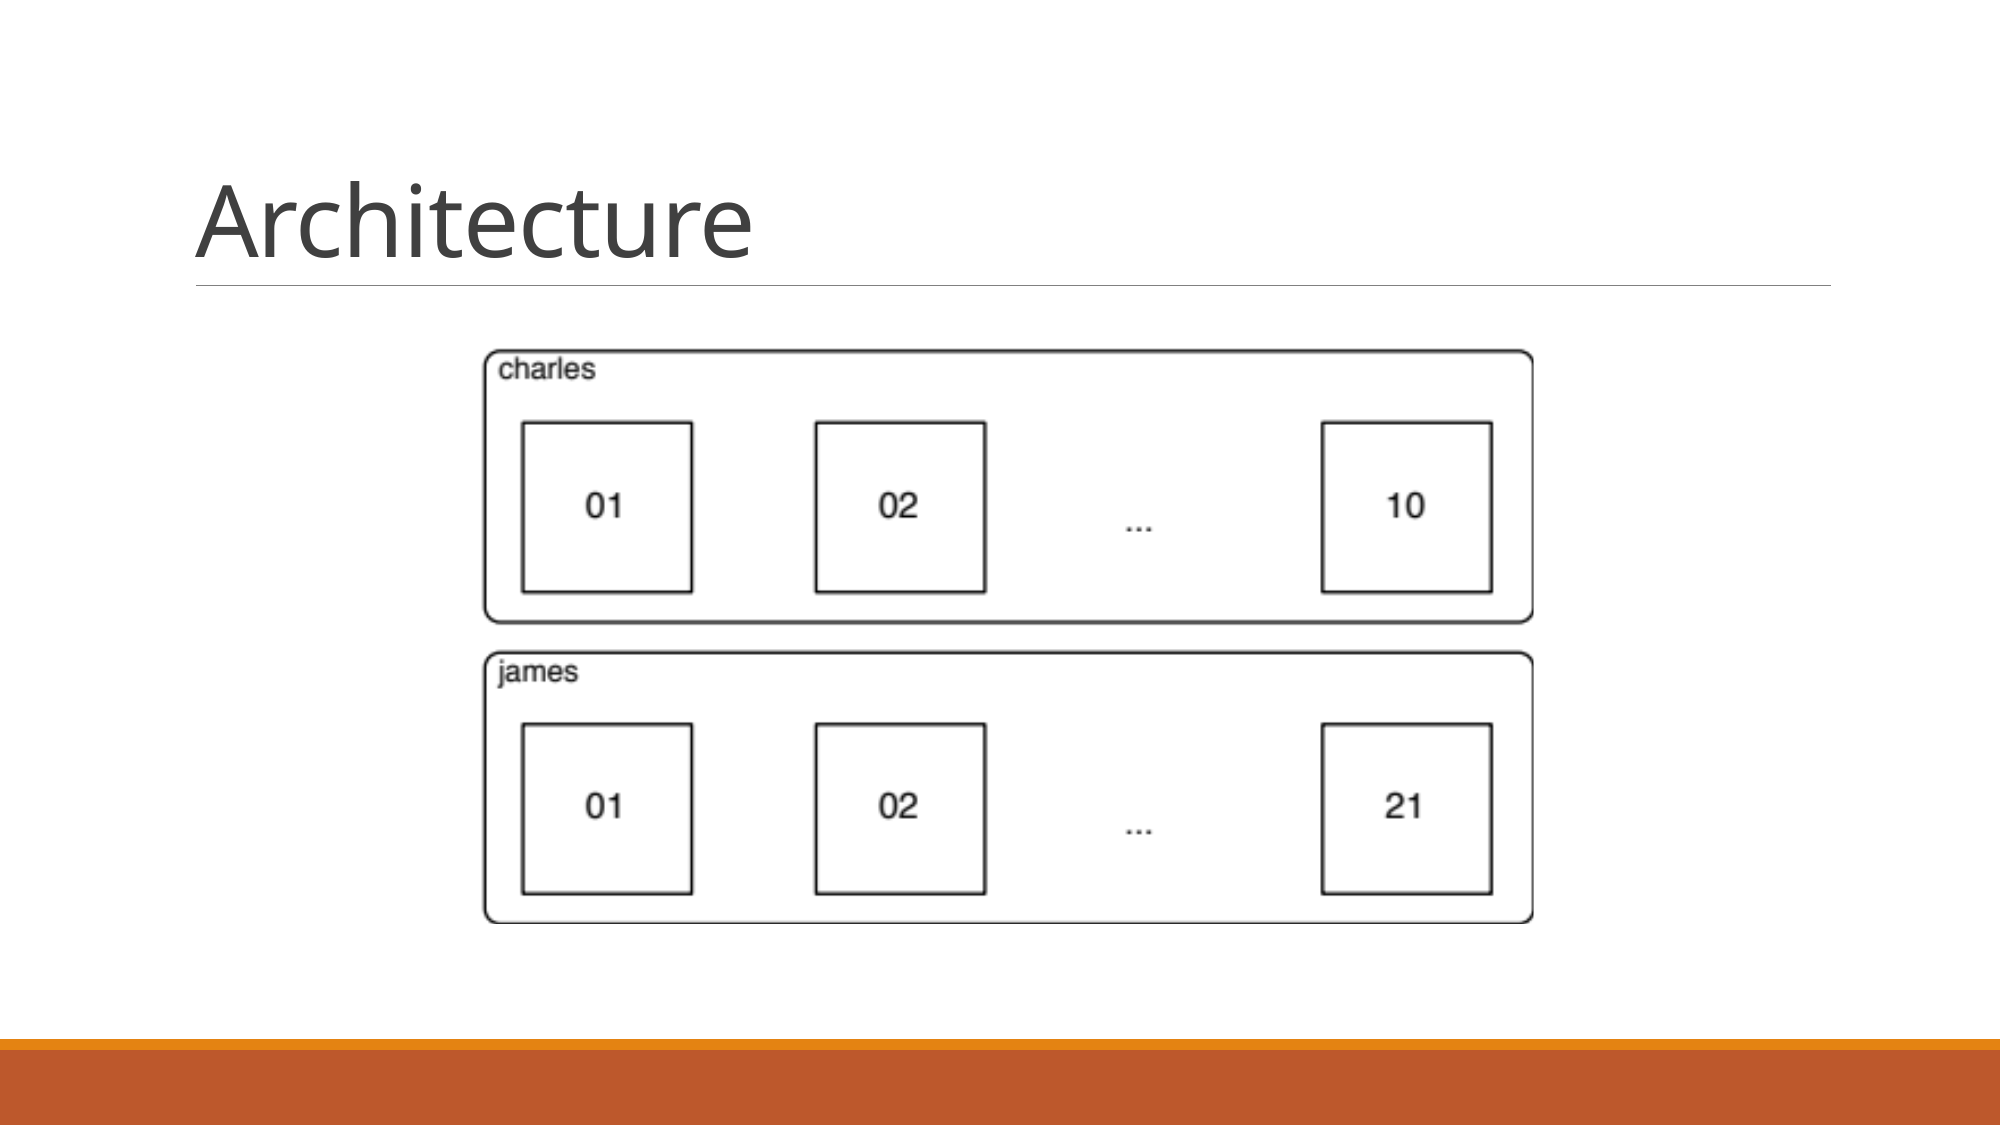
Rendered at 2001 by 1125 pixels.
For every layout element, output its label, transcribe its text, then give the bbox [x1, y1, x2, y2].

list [478, 342, 1535, 924]
title Architecture [180, 47, 1830, 285]
